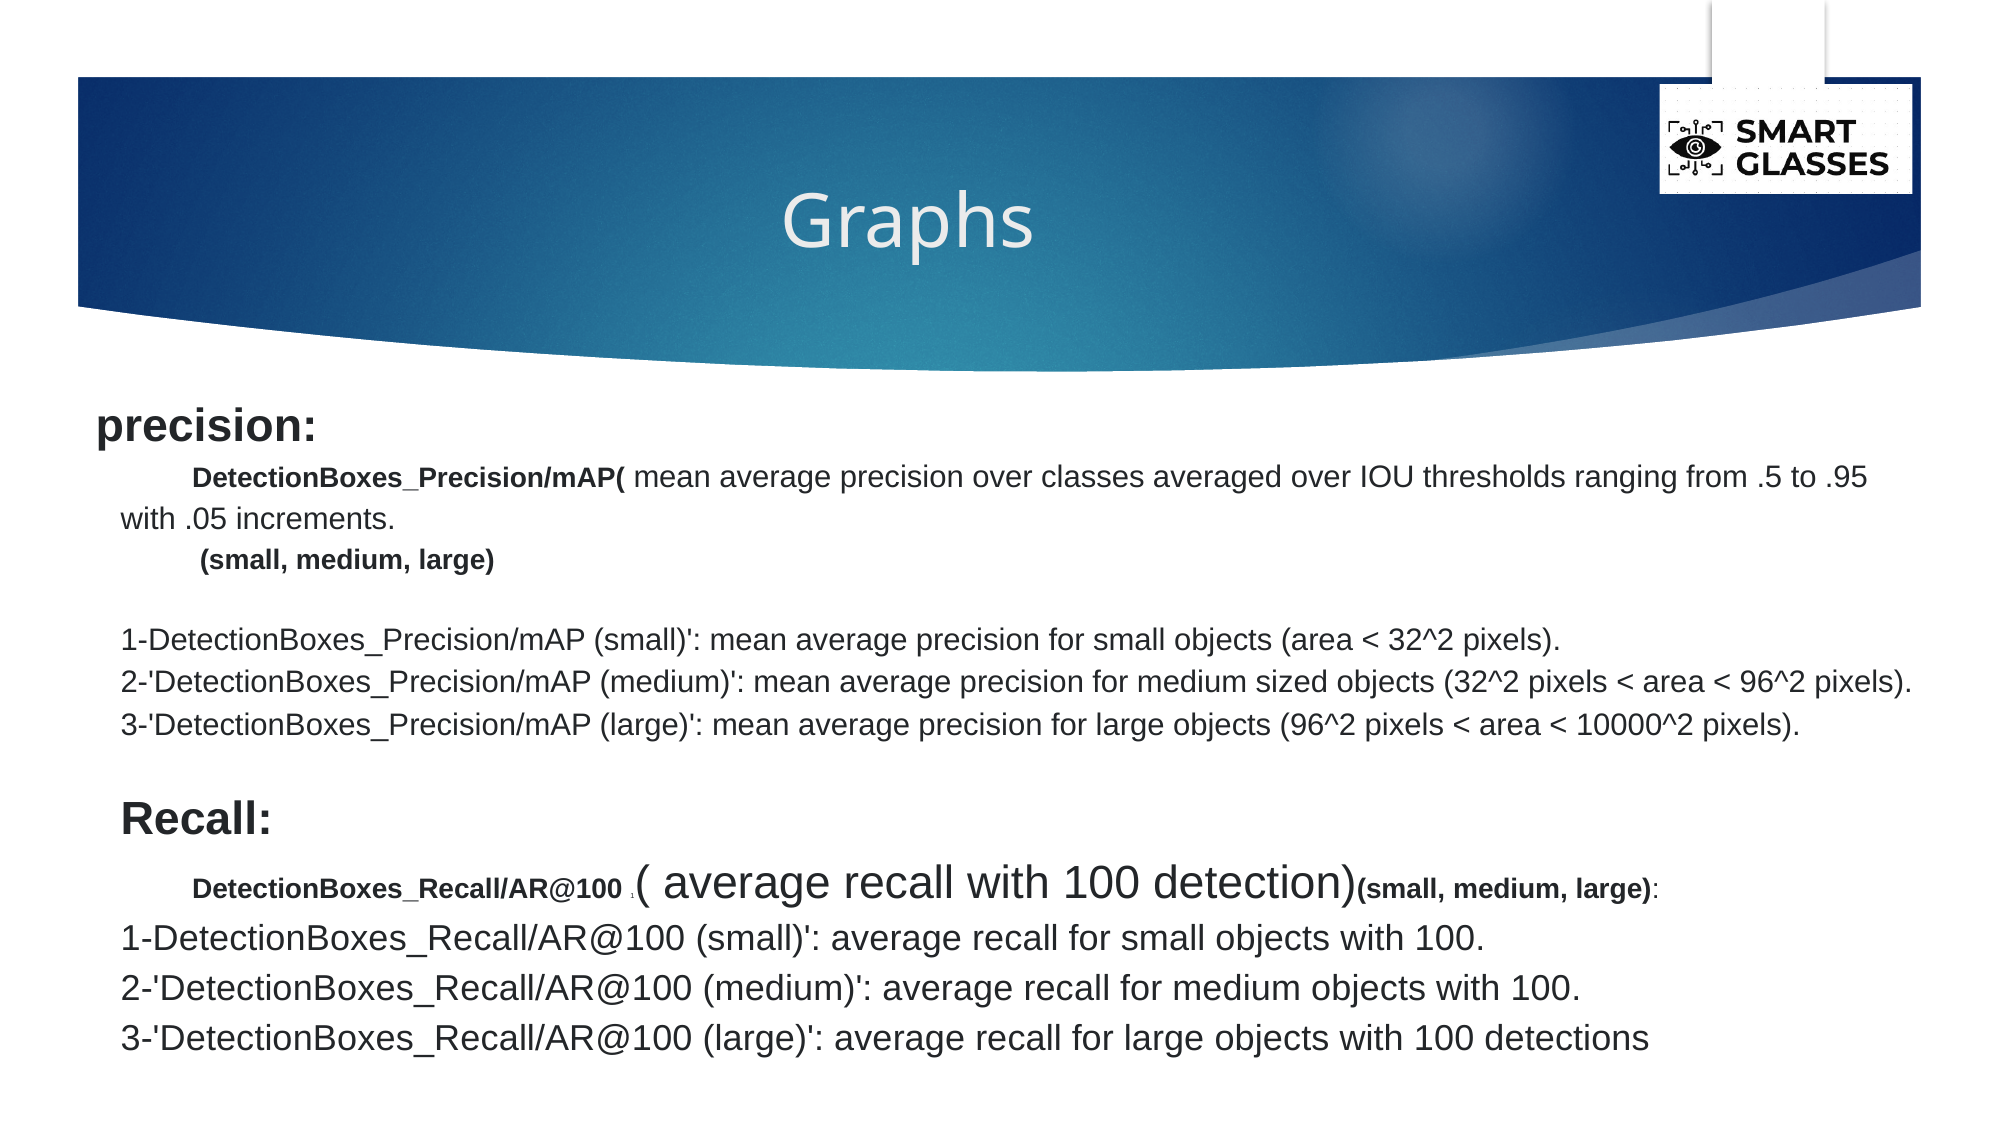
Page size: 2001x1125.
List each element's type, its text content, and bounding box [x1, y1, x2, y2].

title Graphs [189, 159, 1627, 275]
list precision: DetectionBoxes_Precision/mAP( mean average precision over classes averaged over IOU thresholds ranging from .5 to .95 with .05 increments. (small, medium, large) 1-DetectionBoxes_Precision/mAP (small)': mean average precision for small objects (area < 32^2 pixels). 2-'DetectionBoxes_Precision/mAP (medium)': mean average precision for medium sized objects (32^2 pixels < area < 96^2 pixels). 3-'DetectionBoxes_Precision/mAP (large)': mean average precision for large objects (96^2 pixels < area < 10000^2 pixels). Recall: DetectionBoxes_Recall/AR@100 1( average recall with 100 detection)(small, medium, large): 1-DetectionBoxes_Recall/AR@100 (small)': average recall for small objects with 100. 2-'DetectionBoxes_Recall/AR@100 (medium)': average recall for medium objects with 100. 3-'DetectionBoxes_Recall/AR@100 (large)': average recall for large objects with 100 detections [34, 275, 1931, 1084]
picture [79, 78, 1388, 275]
picture [1499, 78, 1920, 275]
